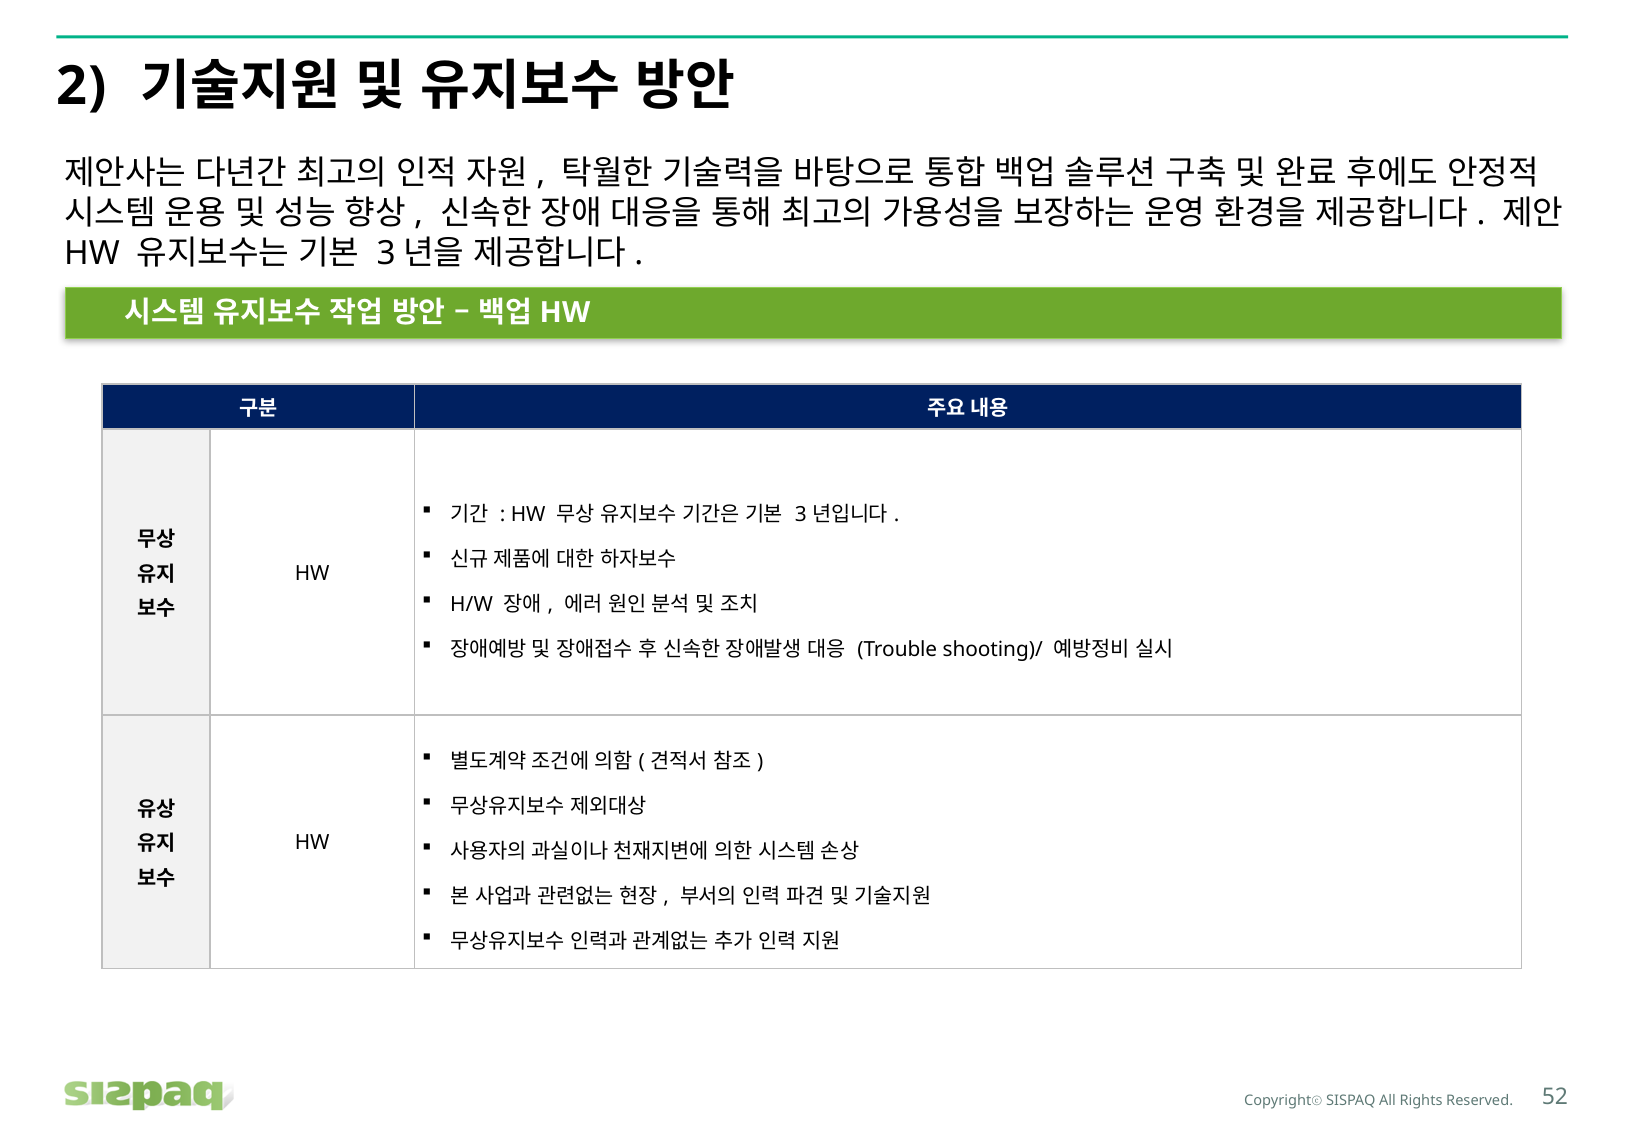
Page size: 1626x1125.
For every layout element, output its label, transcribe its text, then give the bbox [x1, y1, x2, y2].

table_cell 유상 유지 보수 [103, 716, 209, 968]
table_cell 무상 유지 보수 [103, 430, 209, 714]
table_cell 별도계약 조건에 의함(견적서 참조) 무상유지보수 제외대상 사용자의 과실이나 천재지변에 의한 시스템 손상 본 사업과 관련없는 현장, 부서의 인력 파견 및 기술지원 무상유지보수 인력과 관계없는 추가 인력 지원 [415, 716, 1521, 968]
table_header 구분 [103, 385, 414, 428]
table_cell HW [211, 716, 414, 968]
table_cell 기간 : HW 무상 유지보수 기간은 기본 3년입니다. 신규 제품에 대한 하자보수 H/W 장애, 에러 원인 분석 및 조치 장애예방 및 장애접수 후 신속한 장애발생 대응 (Trouble shooting)/ 예방정비 실시 [415, 430, 1521, 714]
text_box 시스템 유지보수 작업 방안 – 백업HW [65, 287, 1562, 339]
picture [56, 1071, 234, 1113]
table_cell HW [211, 430, 414, 714]
title 기술지원 및 유지보수 방안 [56, 39, 1569, 127]
table_header 주요 내용 [415, 385, 1521, 428]
list 제안사는 다년간 최고의 인적 자원, 탁월한 기술력을 바탕으로 통합 백업 솔루션 구축 및 완료 후에도 안정적 시스템 운용 및 성능 향상, 신속한 장애 대응을 통해 최고의 가용성을 보장하는 운영 환경을 제공합니다. 제안 HW 유지보수는 기본 3년을 제공합니다. [64, 129, 1569, 294]
